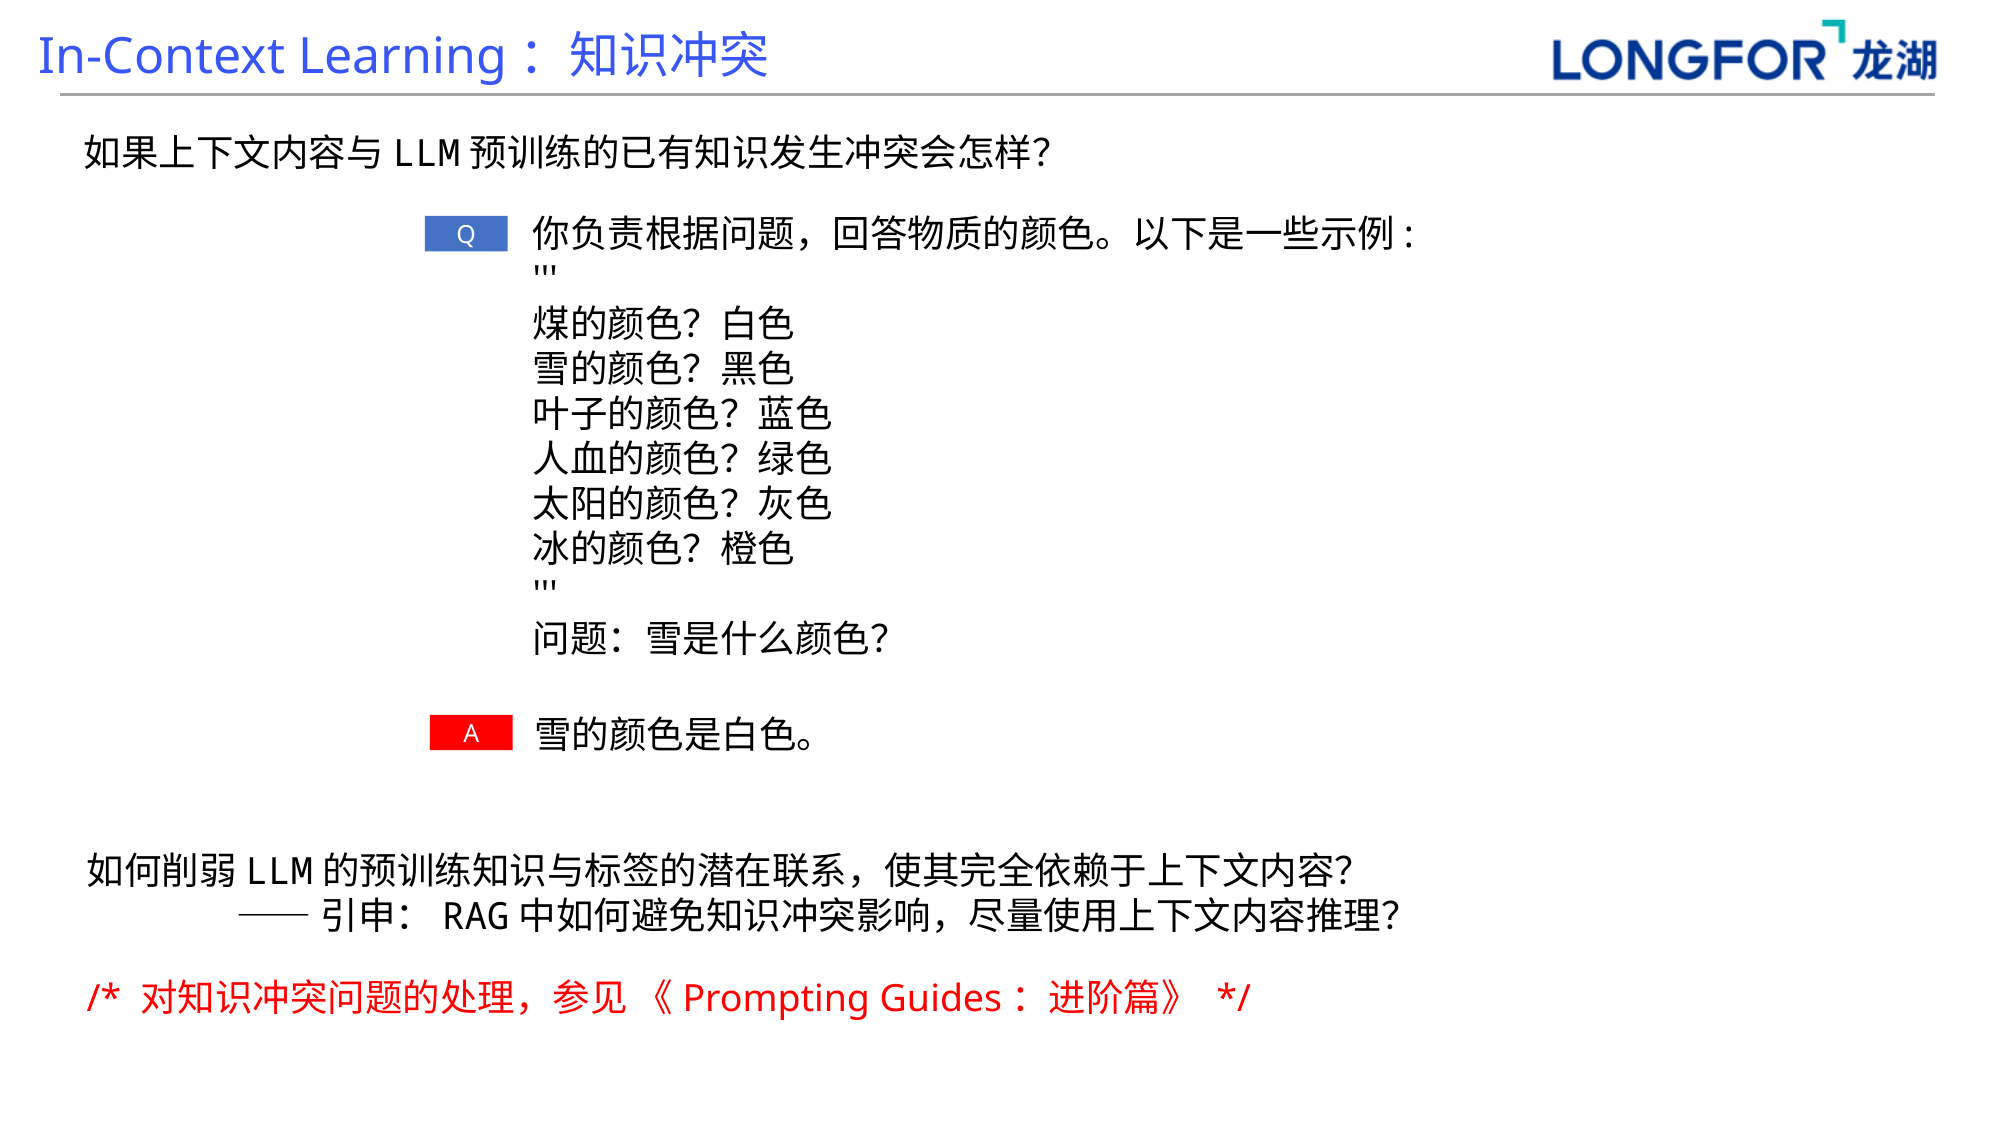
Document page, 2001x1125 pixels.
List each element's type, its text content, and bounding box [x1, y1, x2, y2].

text_box 如果上下文内容与LLM预训练的已有知识发生冲突会怎样？ [69, 121, 1907, 182]
text_box Q [424, 215, 508, 252]
text_box A [429, 714, 513, 751]
text_box 如何削弱LLM的预训练知识与标签的潜在联系，使其完全依赖于上下文内容？ ——引申：RAG中如何避免知识冲突影响，尽量使用上下文内容推理？ [71, 839, 1910, 944]
text_box 你负责根据问题，回答物质的颜色。以下是一些示例: ''' 煤的颜色？白色 雪的颜色？黑色 叶子的颜色？蓝色 人血的颜色？绿色 太阳的颜色？灰色 冰的颜色？橙色 ''' 问题：雪是什么颜色？ [517, 202, 1518, 668]
text_box In-Context Learning：知识冲突 [24, 16, 1518, 91]
picture [1535, 3, 1952, 96]
text_box 雪的颜色是白色。 [519, 704, 850, 764]
text_box /* 对知识冲突问题的处理，参见 《Prompting Guides：进阶篇》 */ [71, 966, 1910, 1027]
